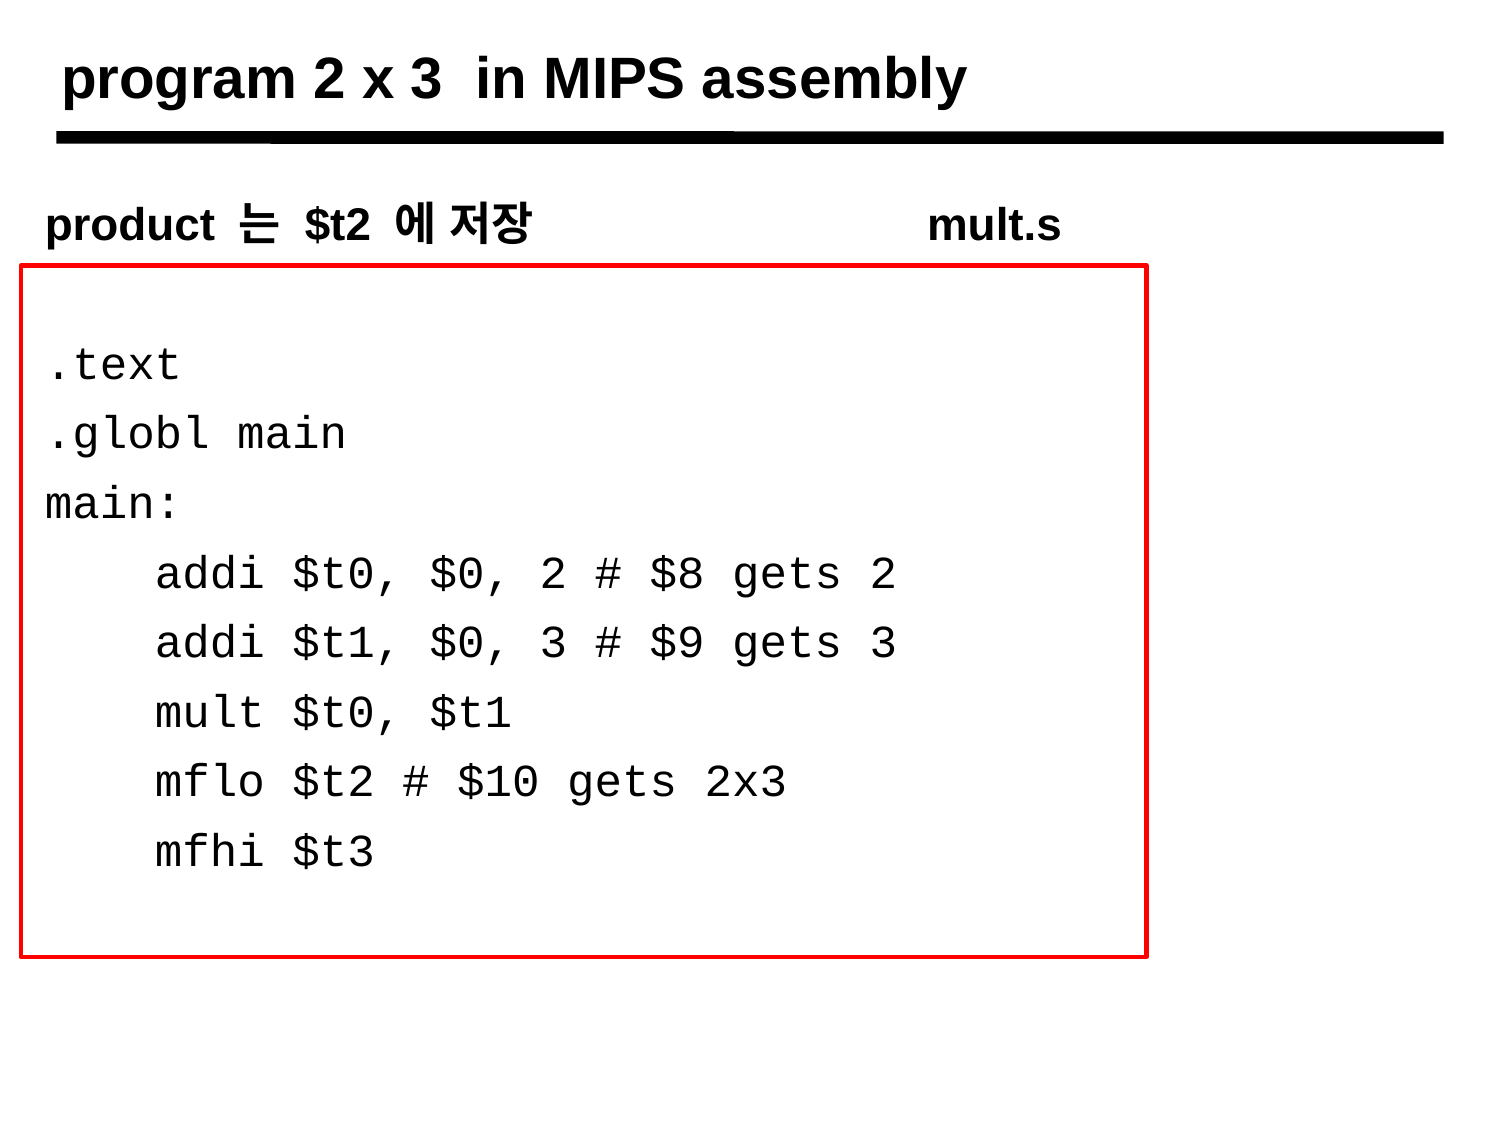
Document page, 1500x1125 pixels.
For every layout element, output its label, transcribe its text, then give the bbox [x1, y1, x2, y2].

text_box [19, 263, 1149, 959]
list product 는 $t2 에 저장 mult.s .text .globl main main: addi $t0, $0, 2 # $8 gets 2 addi $t1, $0, 3 # $9 gets 3 mult $t0, $t1 mflo $t2 # $10 gets 2x3 mfhi $t3 [36, 186, 1413, 994]
title program 2 x 3 in MIPS assembly [36, 24, 1288, 126]
